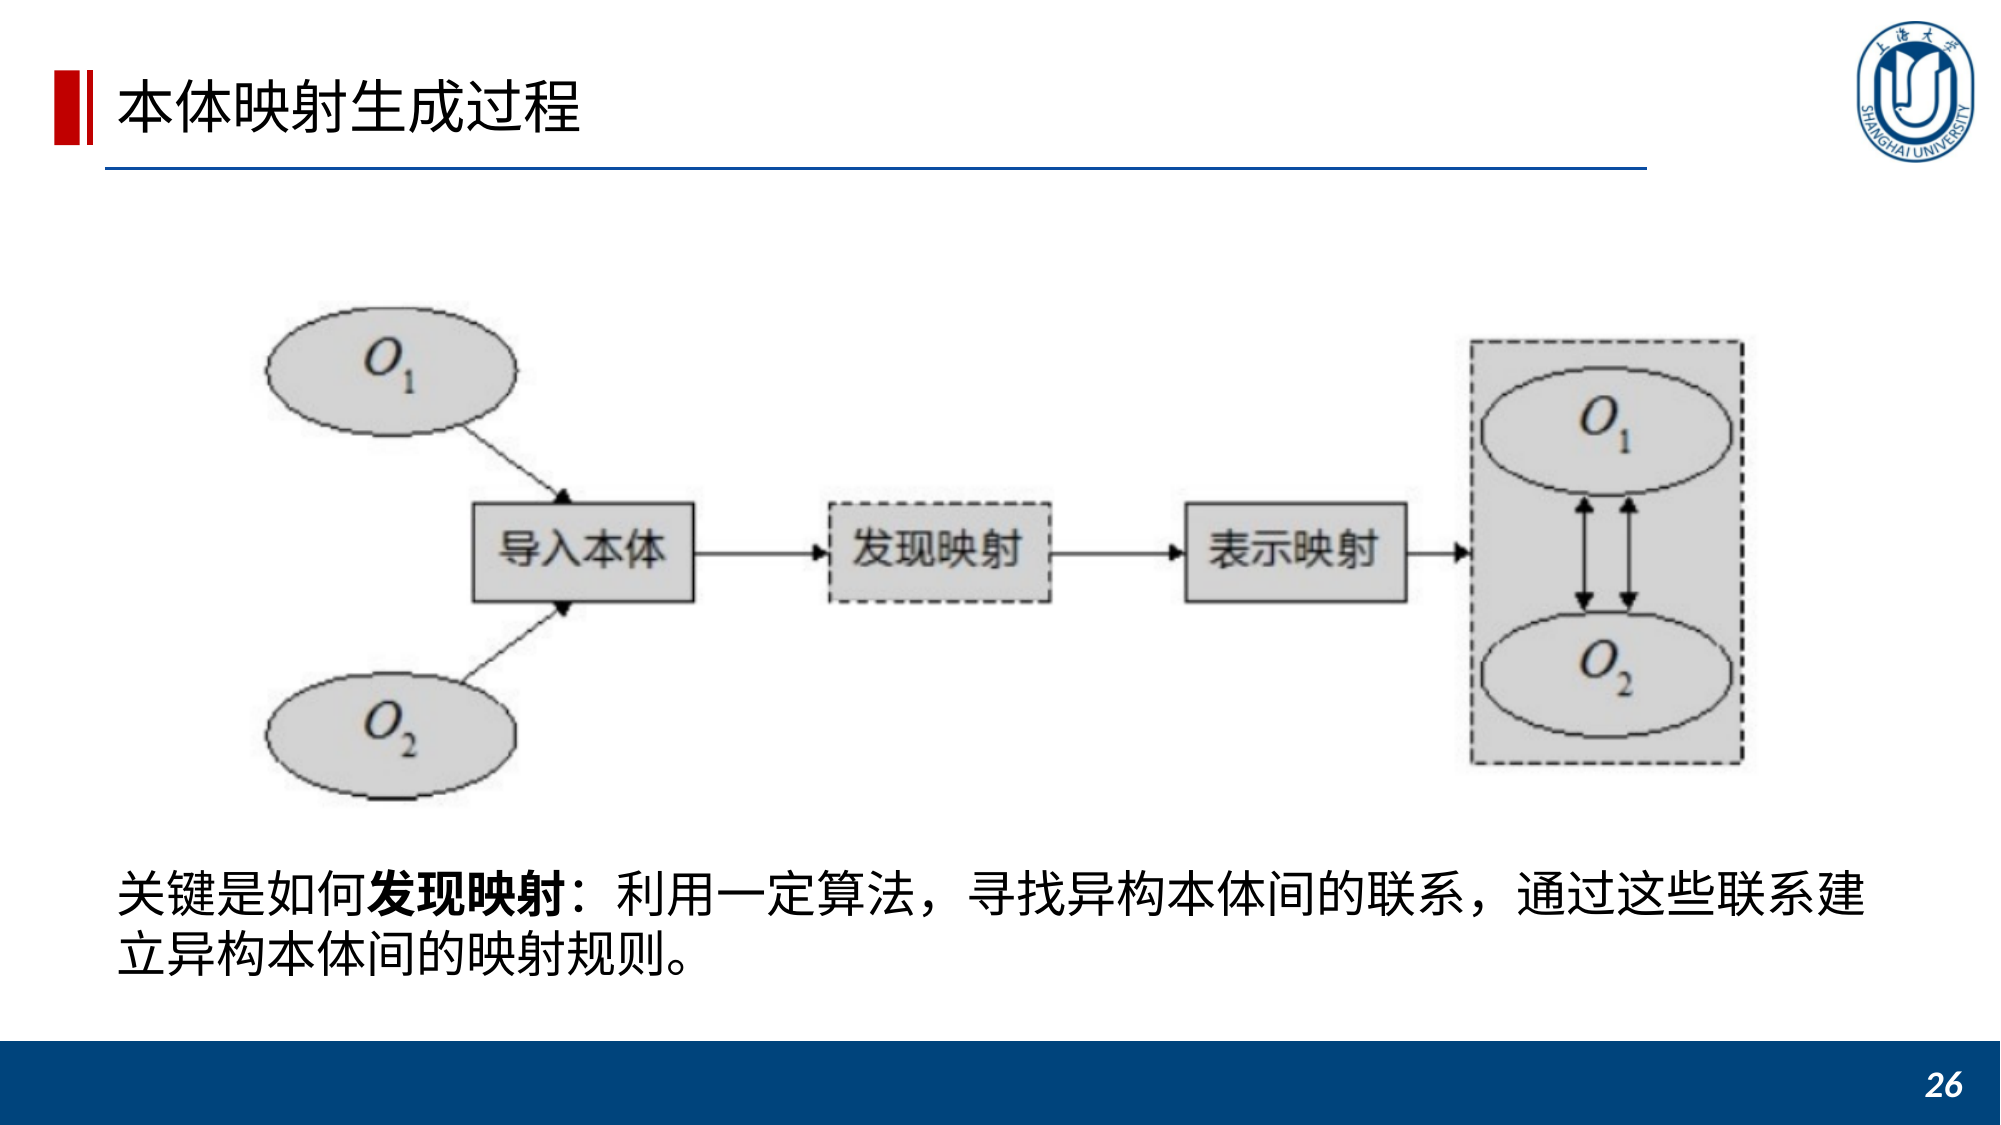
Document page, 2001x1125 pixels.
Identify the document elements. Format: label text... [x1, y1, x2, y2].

picture [1855, 21, 1978, 163]
picture [210, 246, 1790, 815]
text_box 本体映射生成过程 [101, 63, 746, 148]
slide_number 26 [1762, 1052, 1978, 1113]
text_box 关键是如何发现映射：利用一定算法，寻找异构本体间的联系，通过这些联系建立异构本体间的映射规则。 [101, 855, 1889, 990]
